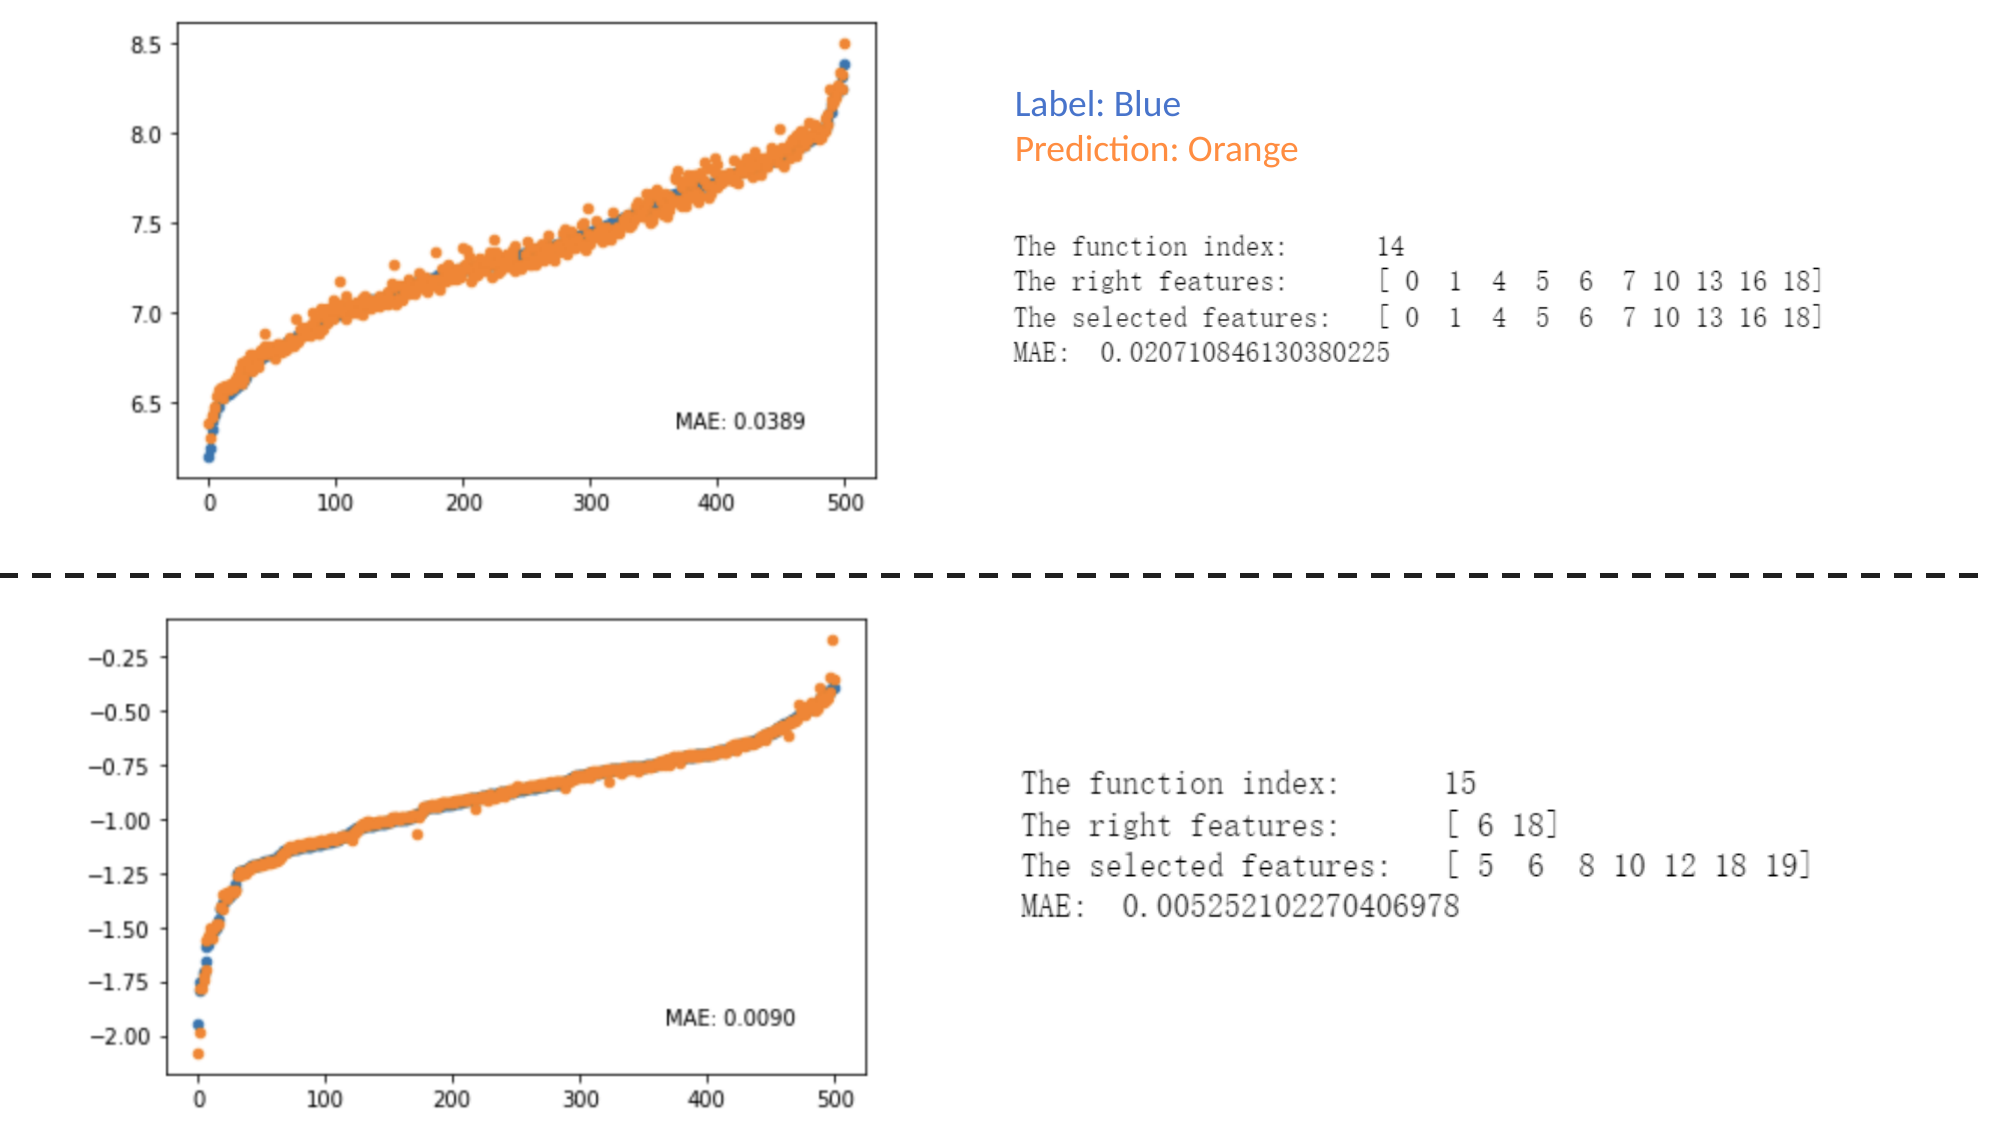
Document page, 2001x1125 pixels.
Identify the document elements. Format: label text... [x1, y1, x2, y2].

picture [109, 0, 921, 565]
text_box Label: Blue Prediction: Orange [999, 71, 1667, 177]
picture [999, 760, 1846, 934]
picture [68, 606, 907, 1125]
picture [999, 221, 1847, 368]
